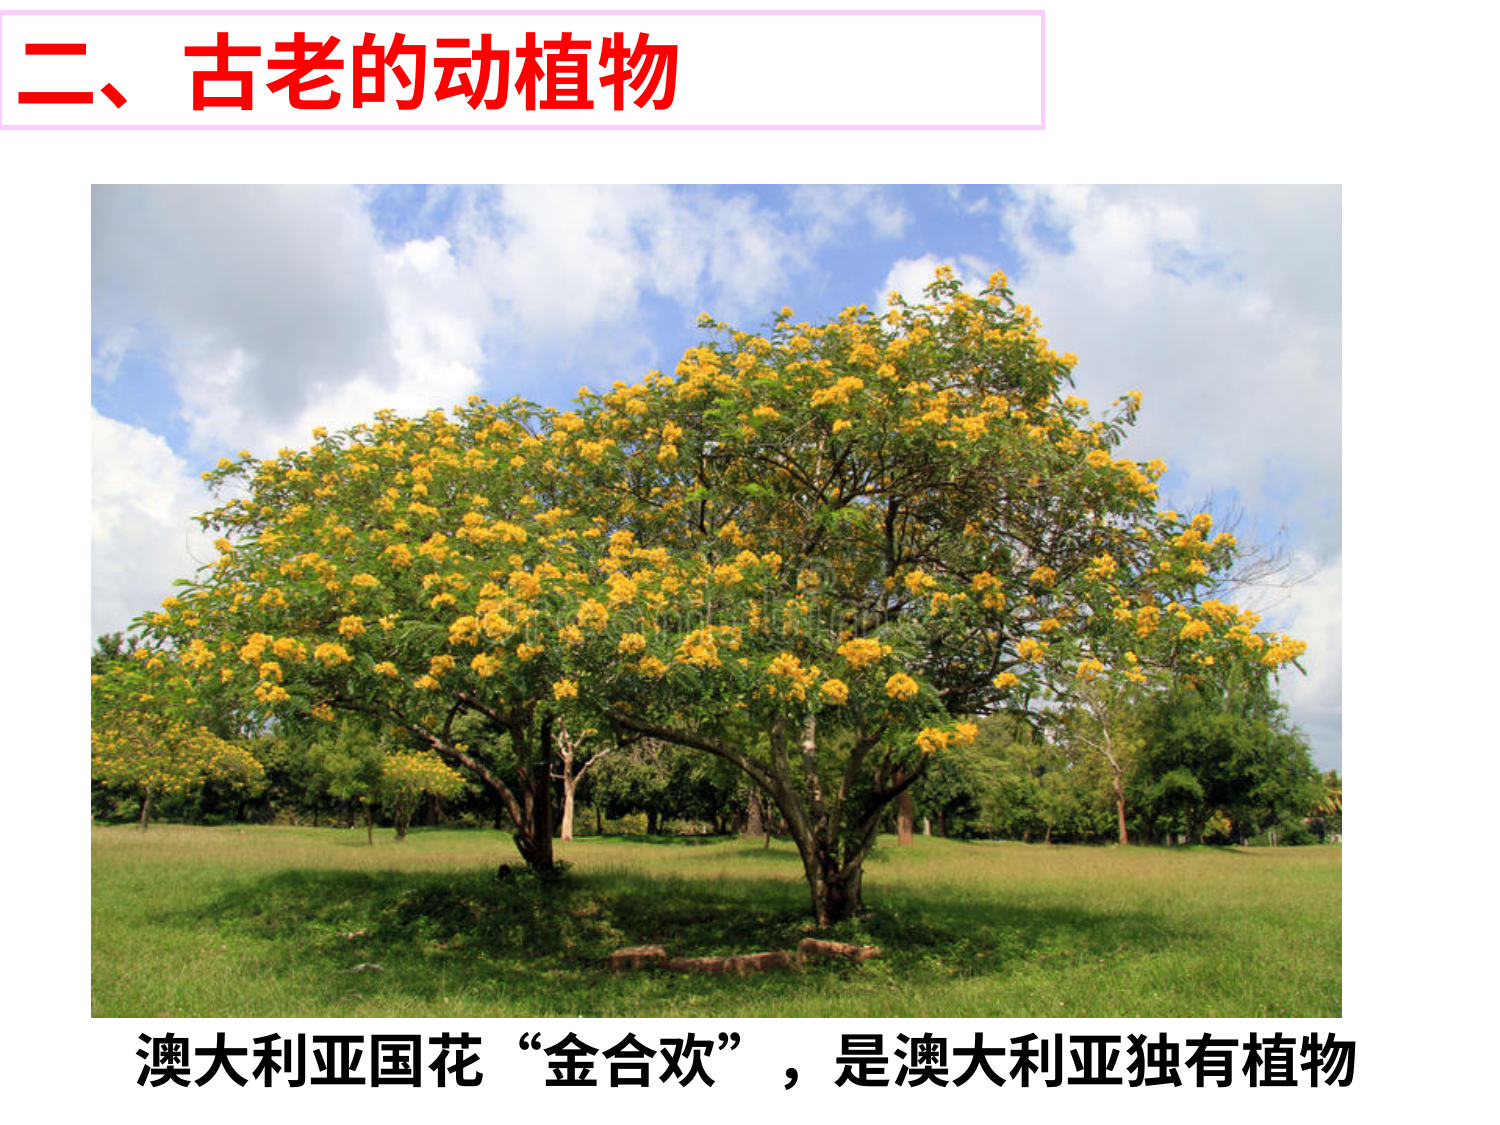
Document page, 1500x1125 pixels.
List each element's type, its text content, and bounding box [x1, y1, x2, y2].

text_box 二、古老的动植物 [0, 12, 1043, 128]
text_box 澳大利亚国花“金合欢”，是澳大利亚独有植物 [0, 1017, 1500, 1102]
picture [91, 184, 1342, 1018]
